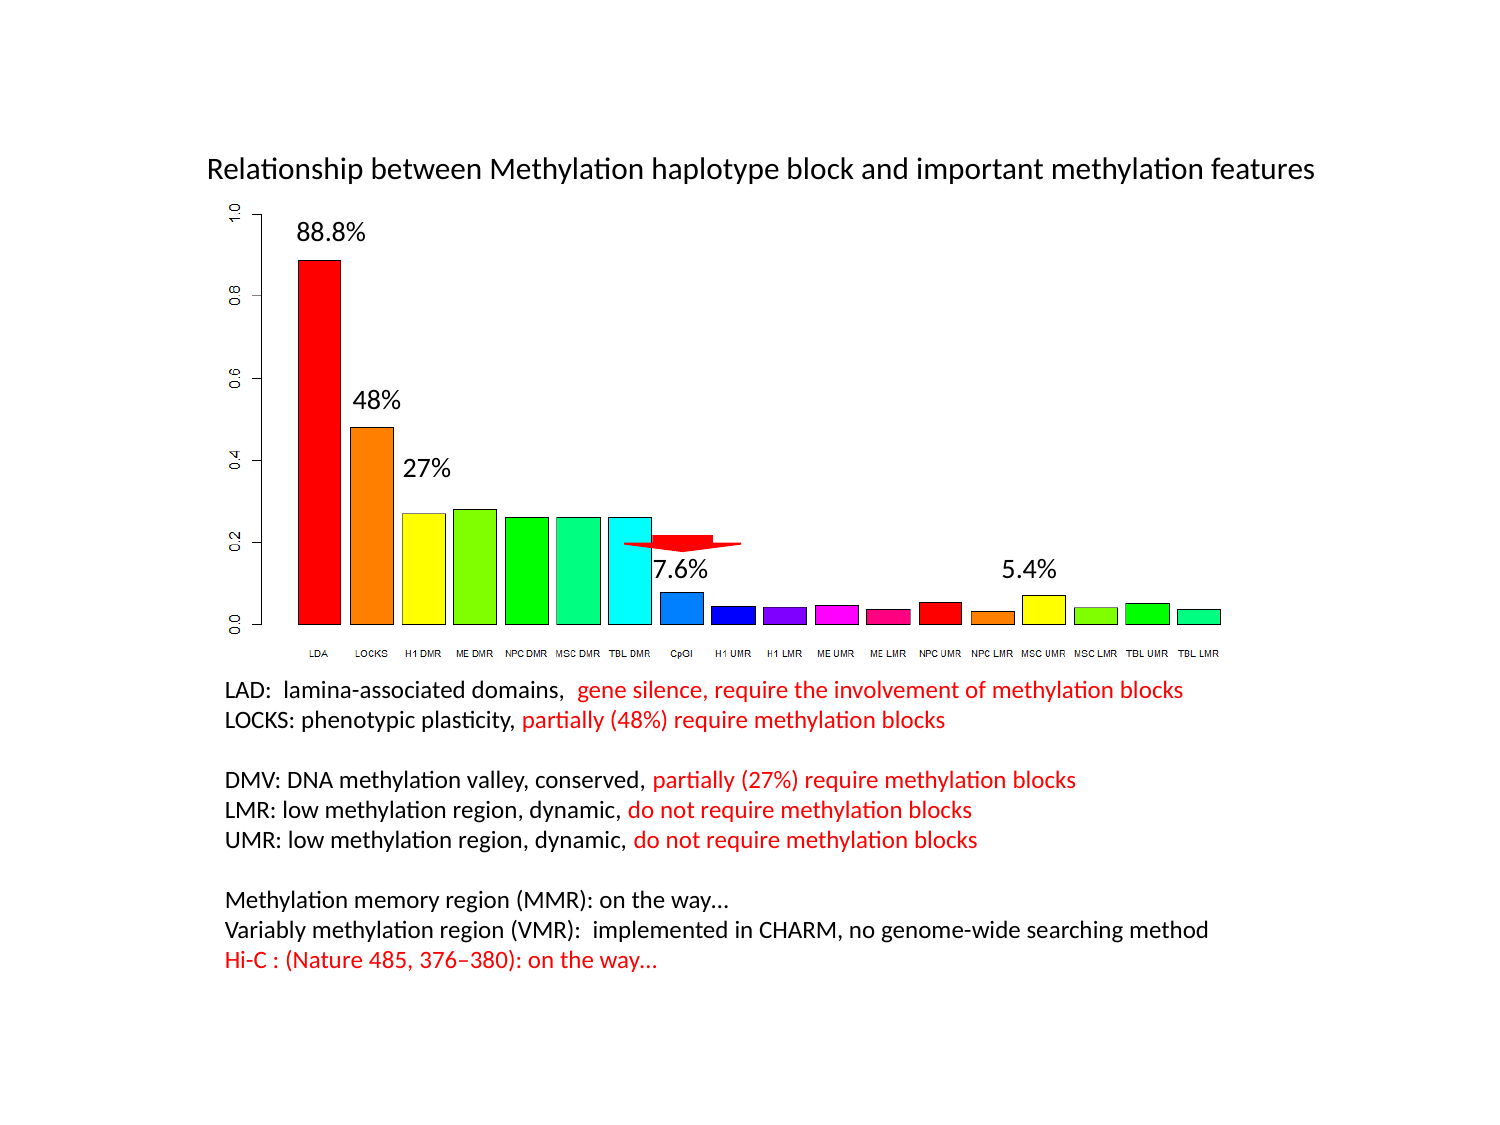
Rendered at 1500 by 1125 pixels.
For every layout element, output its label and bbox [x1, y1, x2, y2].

text_box [187, 140, 1344, 985]
